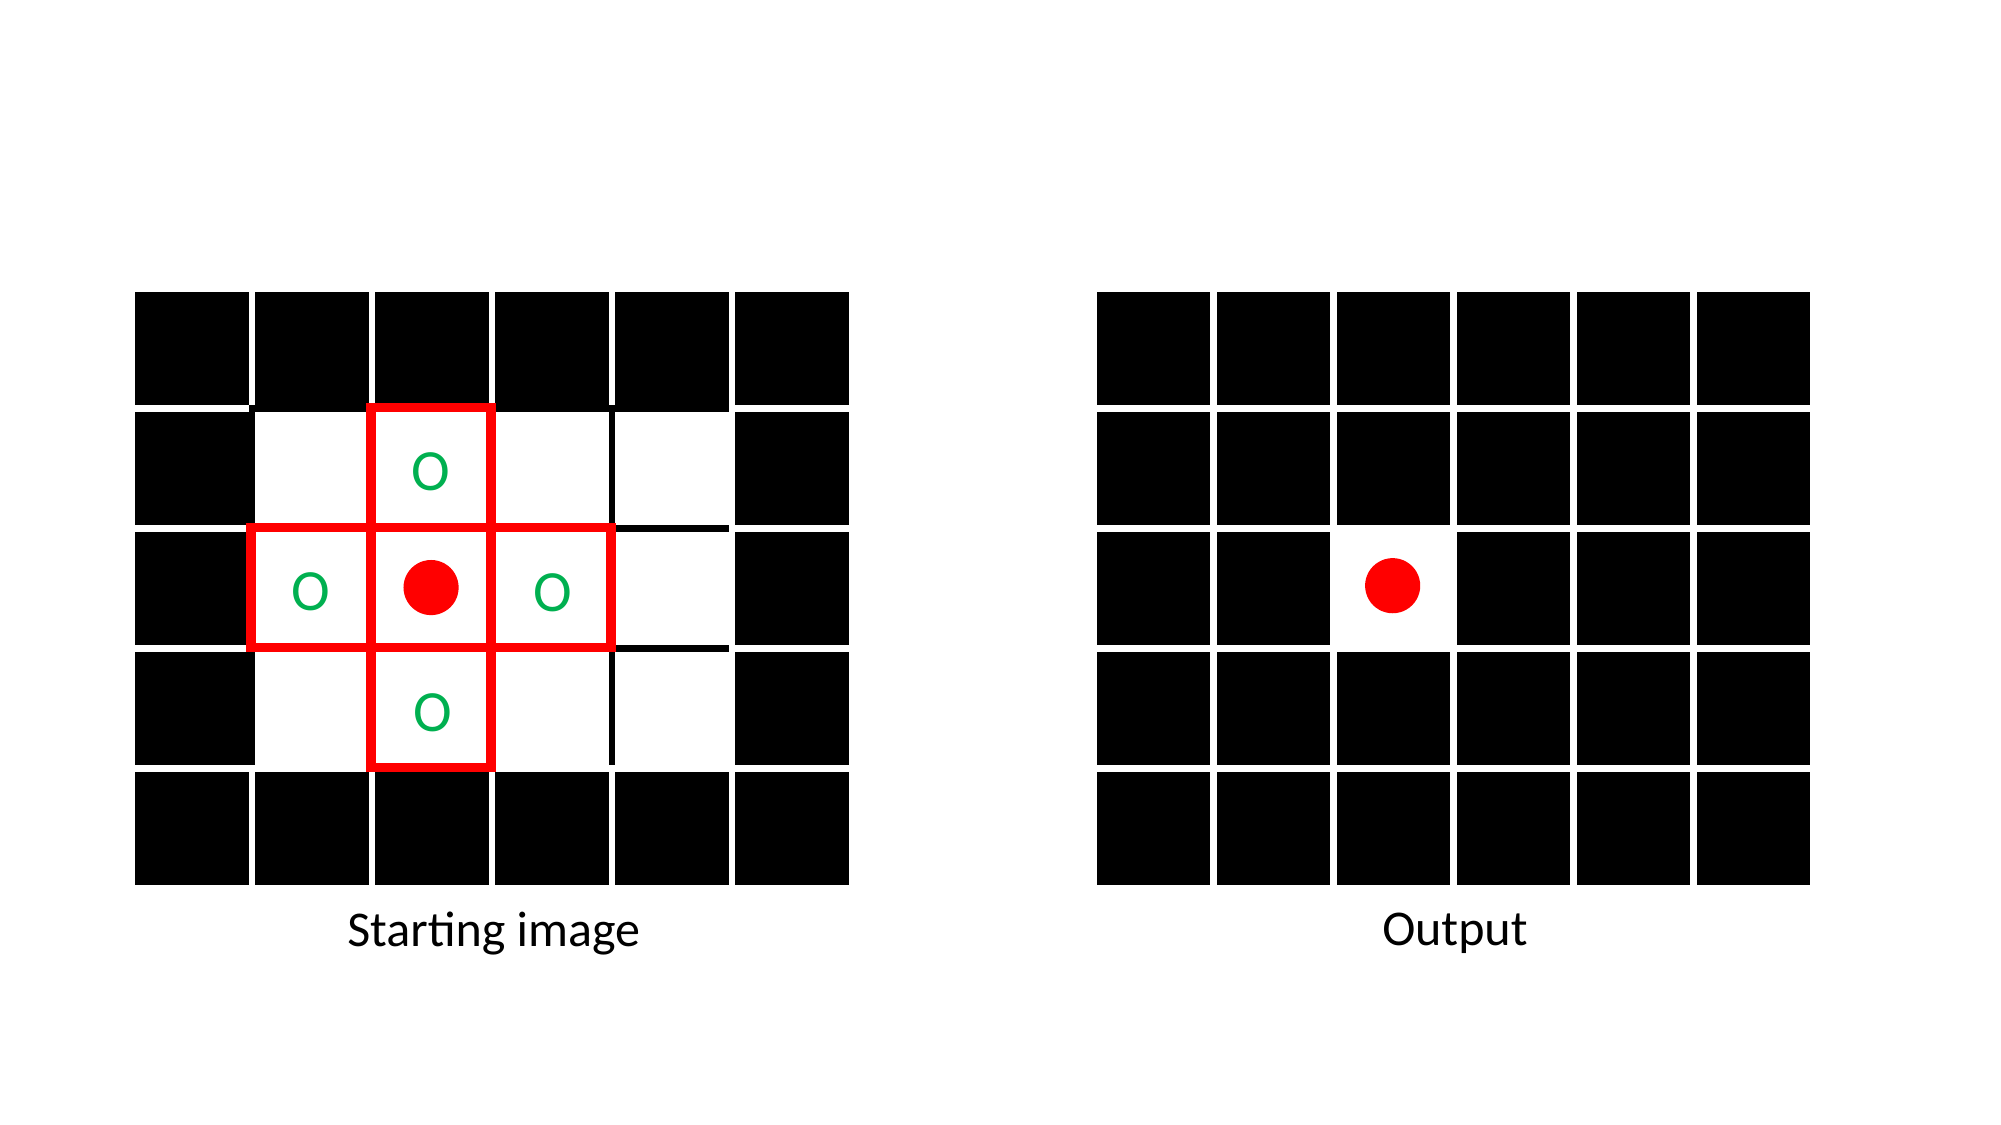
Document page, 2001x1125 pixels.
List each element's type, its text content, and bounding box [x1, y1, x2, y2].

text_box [251, 407, 612, 768]
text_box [132, 288, 853, 889]
text_box Starting image [294, 889, 694, 1024]
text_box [1093, 288, 1814, 889]
text_box Output [1255, 889, 1655, 1024]
